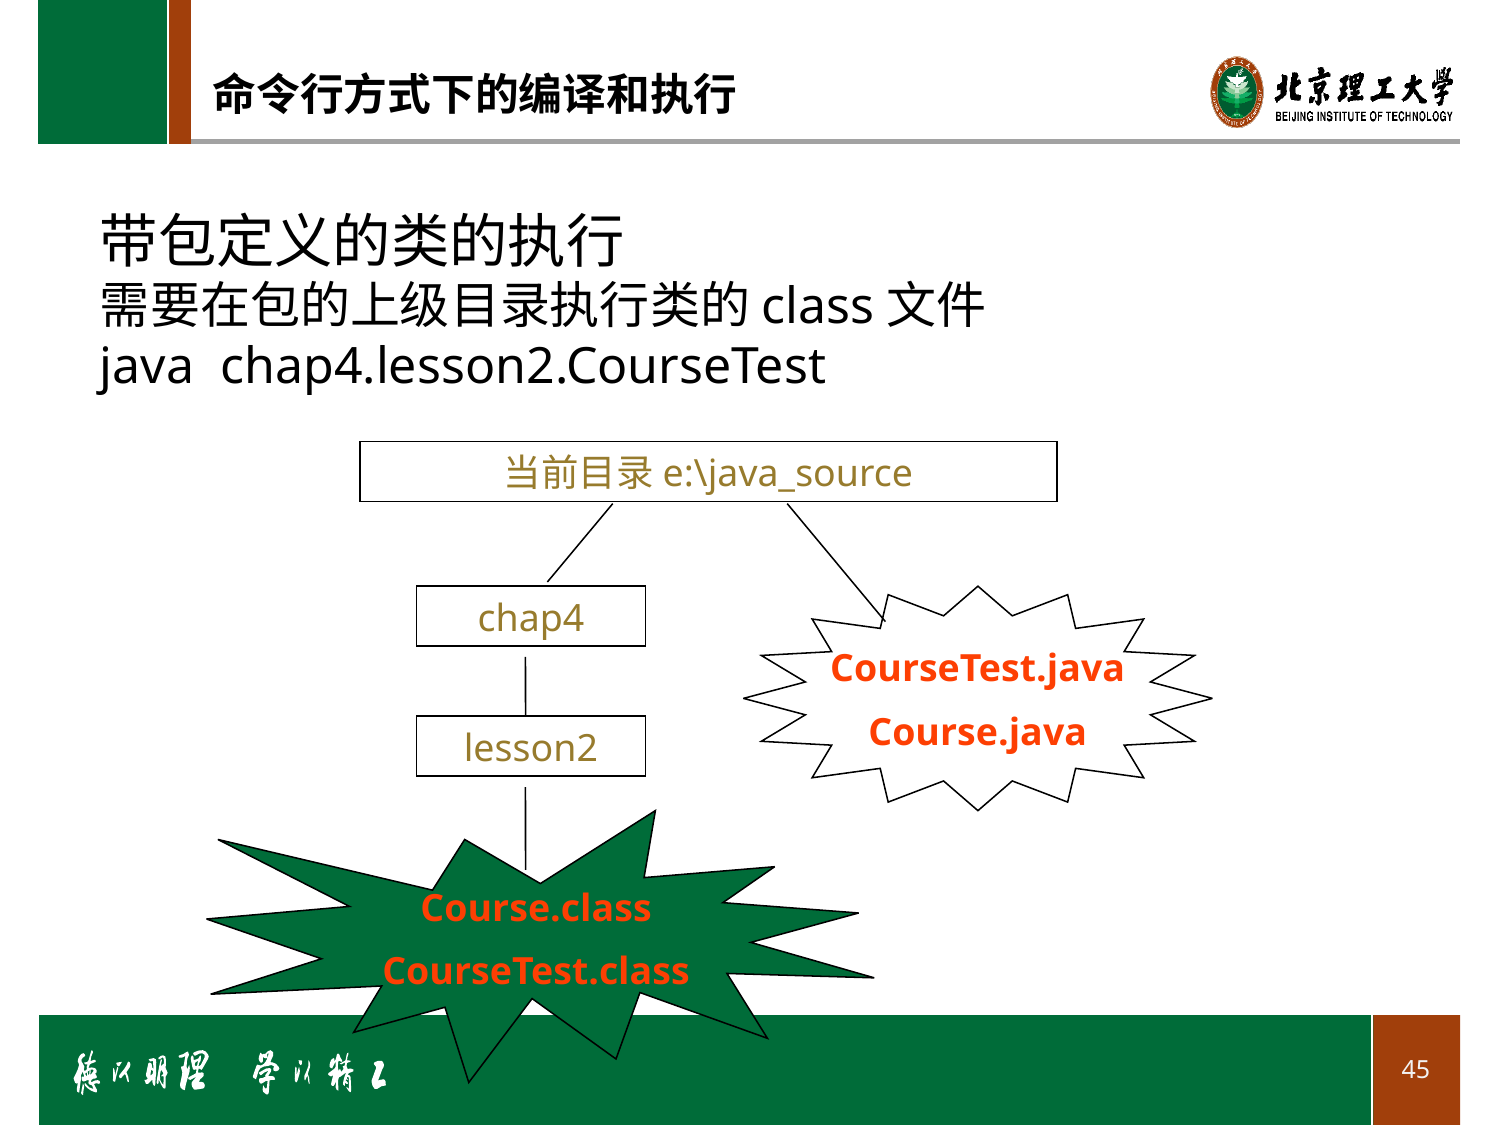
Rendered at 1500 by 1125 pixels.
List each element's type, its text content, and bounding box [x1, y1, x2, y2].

list 带包定义的类的执行 需要在包的上级目录执行类的class文件 java chap4.lesson2.CourseTest [84, 196, 1398, 947]
text_box chap4 [416, 586, 646, 646]
text_box Course.class CourseTest.class [206, 810, 875, 1083]
text_box CourseTest.java Course.java [743, 586, 1213, 811]
title 命令行方式下的编译和执行 [197, 0, 1262, 196]
picture [1262, 56, 1453, 128]
text_box lesson2 [416, 716, 646, 776]
text_box 当前目录e:\java_source [360, 441, 1057, 502]
